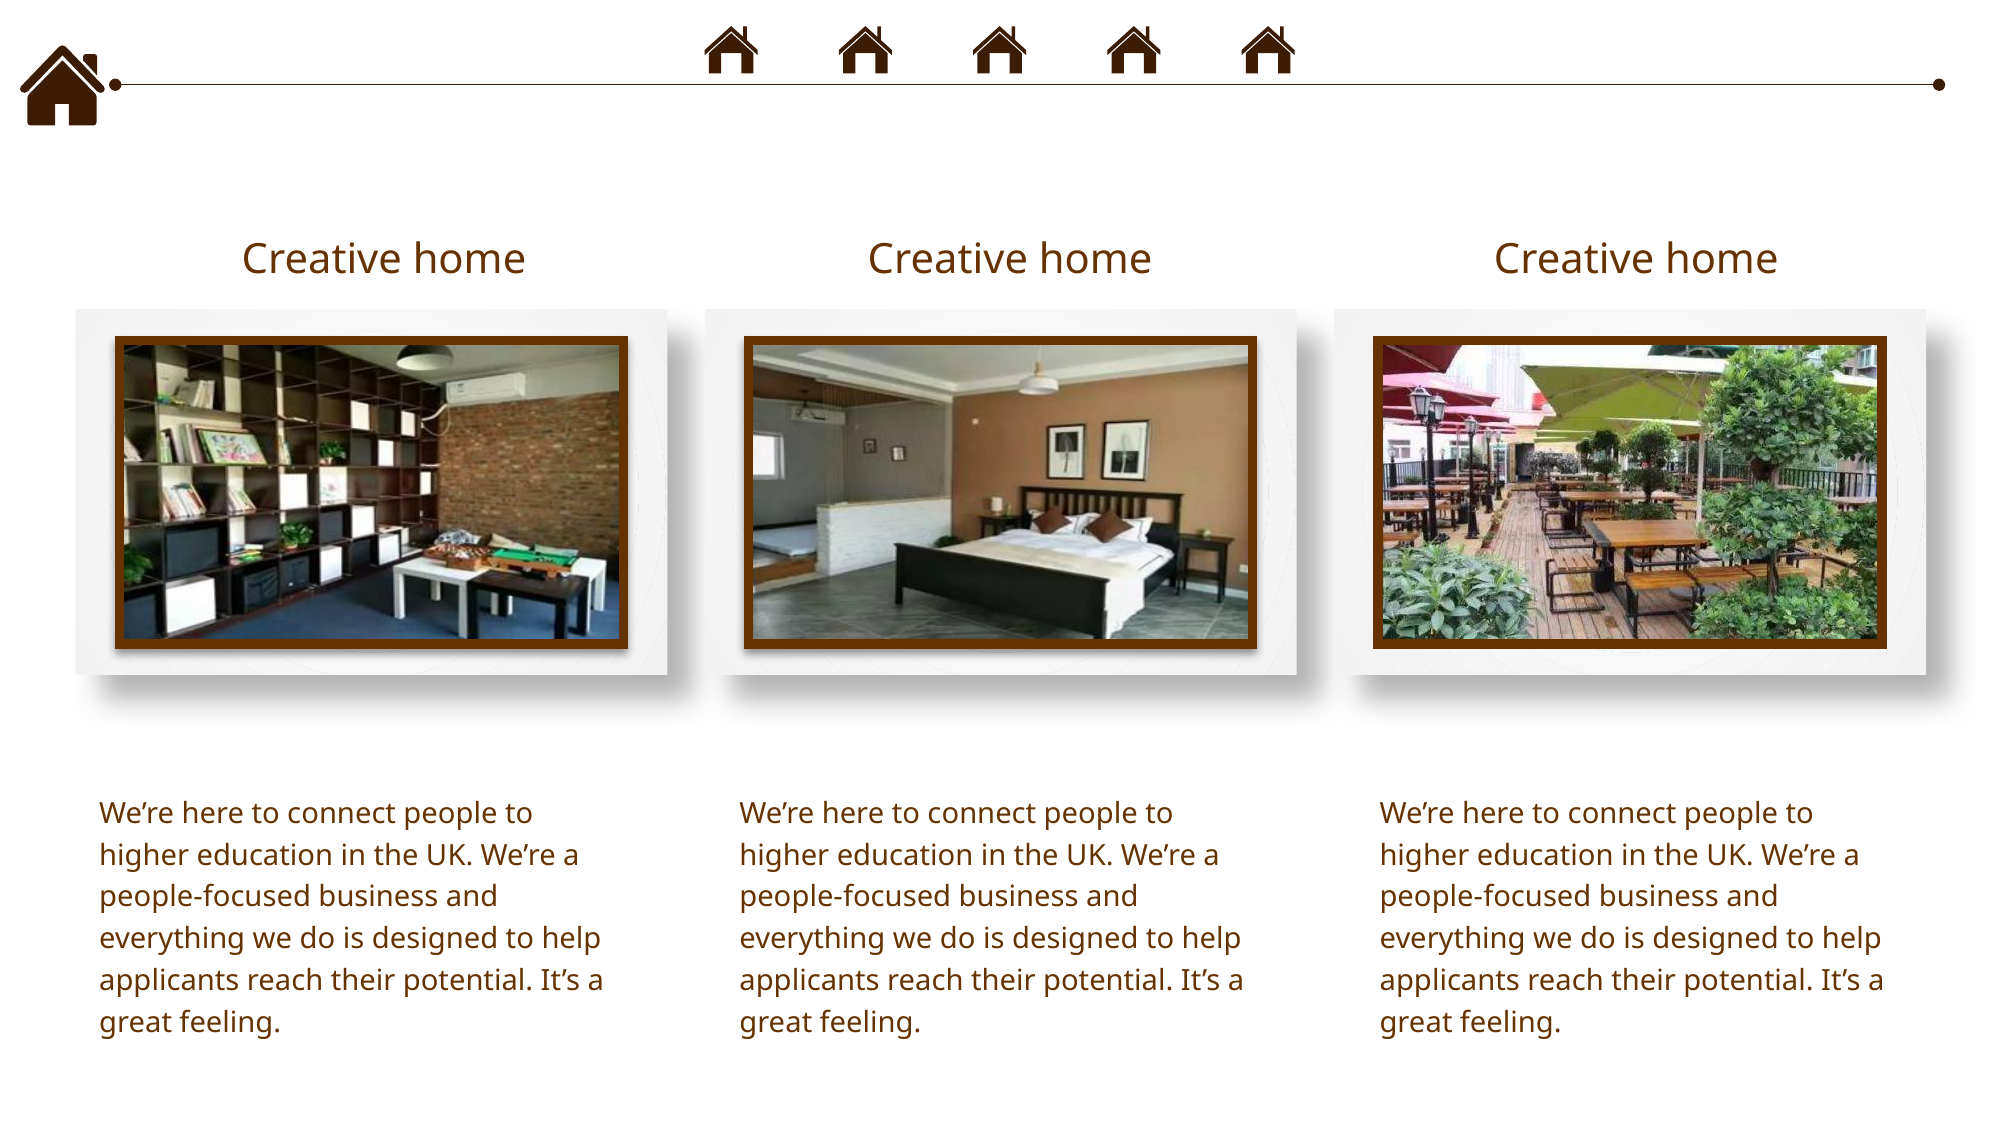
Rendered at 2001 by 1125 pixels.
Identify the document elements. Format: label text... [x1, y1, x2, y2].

text_box Creative home [209, 224, 542, 290]
text_box [1333, 308, 1927, 676]
text_box Creative home [835, 224, 1168, 290]
text_box Creative home [1461, 224, 1794, 290]
text_box We’re here to connect people to higher education in the UK. We’re a people-focused business and everything we do is designed to help applicants reach their potential. It’s a great feeling. [1364, 780, 1922, 1046]
text_box We’re here to connect people to higher education in the UK. We’re a people-focused business and everything we do is designed to help applicants reach their potential. It’s a great feeling. [84, 780, 642, 1046]
text_box [1377, 339, 1883, 645]
text_box [704, 308, 1298, 676]
text_box [118, 339, 624, 645]
text_box [748, 339, 1254, 645]
text_box We’re here to connect people to higher education in the UK. We’re a people-focused business and everything we do is designed to help applicants reach their potential. It’s a great feeling. [724, 780, 1282, 1046]
text_box [74, 308, 668, 676]
